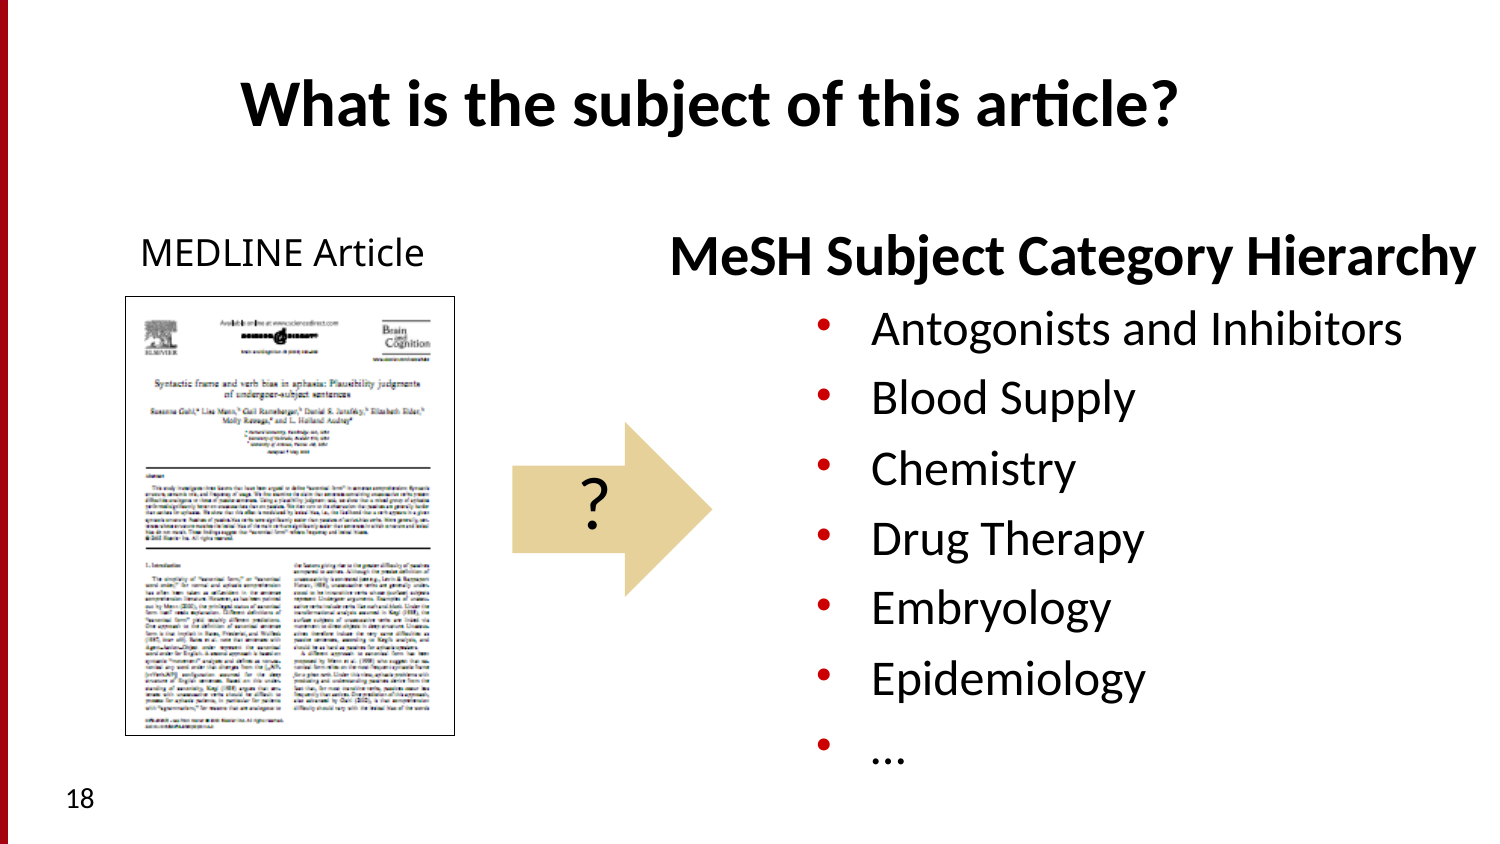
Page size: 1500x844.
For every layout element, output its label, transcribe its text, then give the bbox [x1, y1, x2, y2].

text_box MeSH Subject Category Hierarchy [654, 209, 1493, 295]
text_box ? [562, 446, 650, 552]
picture [124, 296, 455, 736]
text_box [512, 421, 713, 597]
title What is the subject of this article? [225, 0, 1450, 147]
text_box MEDLINE Article [125, 221, 475, 327]
slide_number 18 [49, 771, 376, 829]
list Antogonists and Inhibitors Blood Supply Chemistry Drug Therapy Embryology Epidemiology … [800, 295, 1425, 835]
